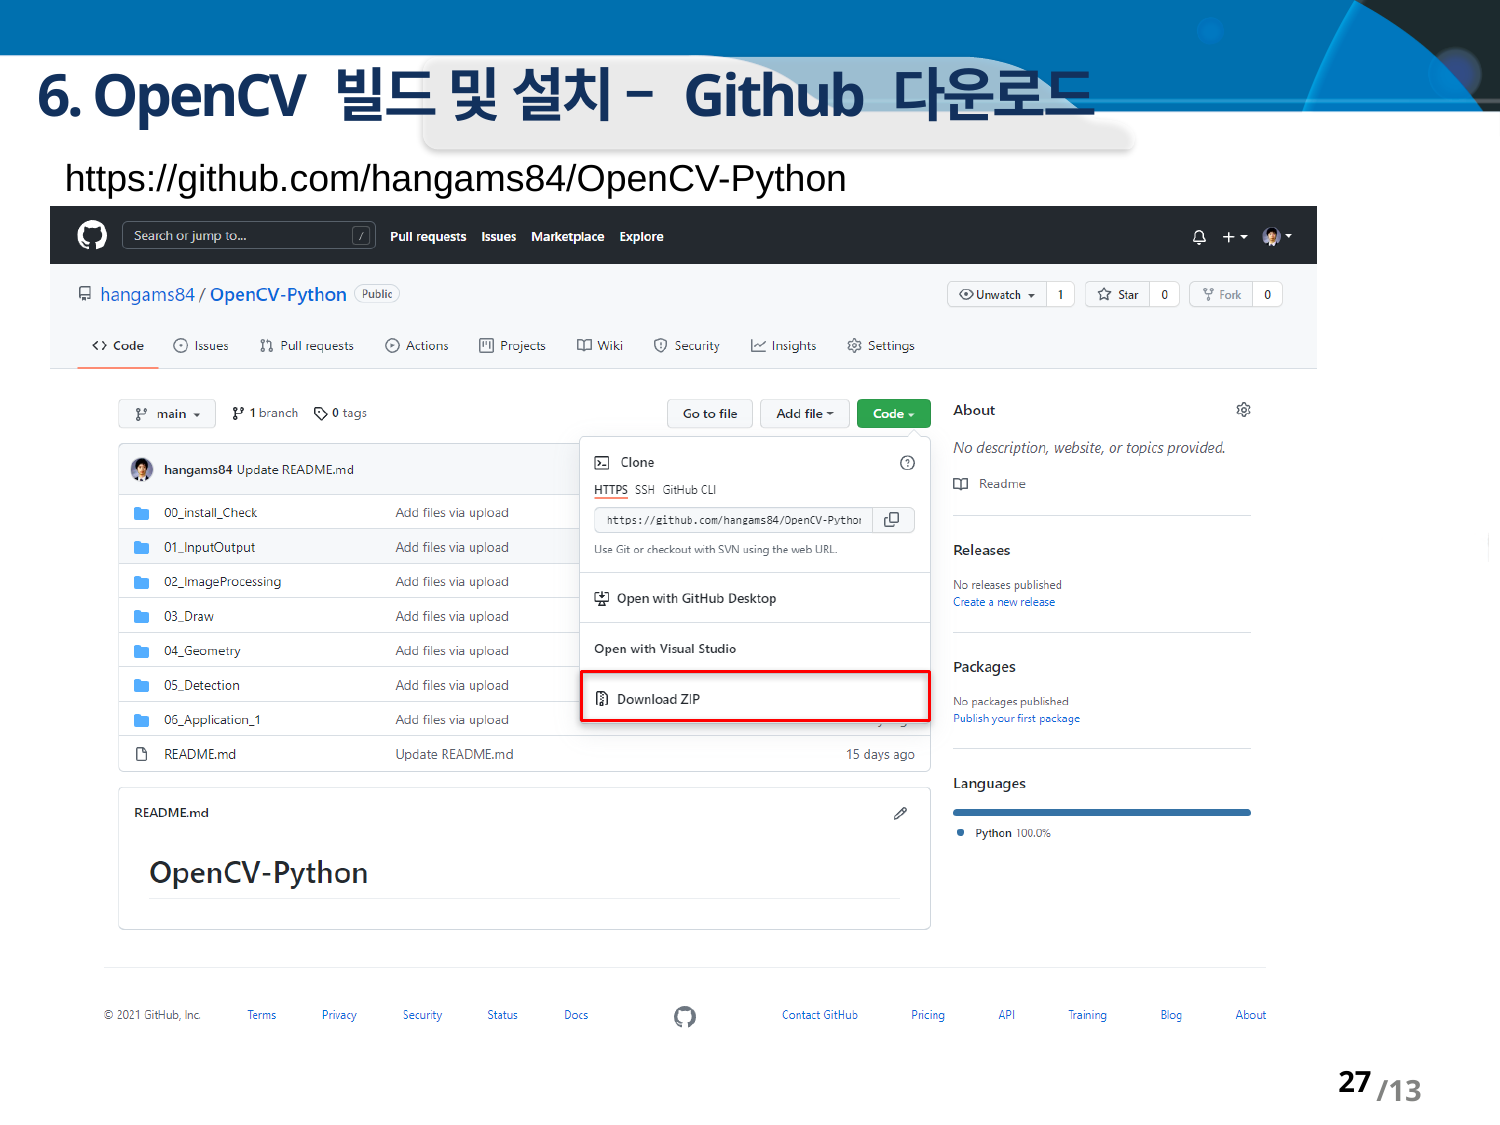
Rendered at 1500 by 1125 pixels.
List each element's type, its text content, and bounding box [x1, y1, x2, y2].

slide_number 27 [1147, 1053, 1387, 1114]
text_box https://github.com/hangams84/OpenCV-Python [49, 146, 869, 206]
picture [0, 0, 1500, 1037]
title 6. OpenCV 빌드 및 설치 – Github 다운로드 [22, 39, 1259, 147]
